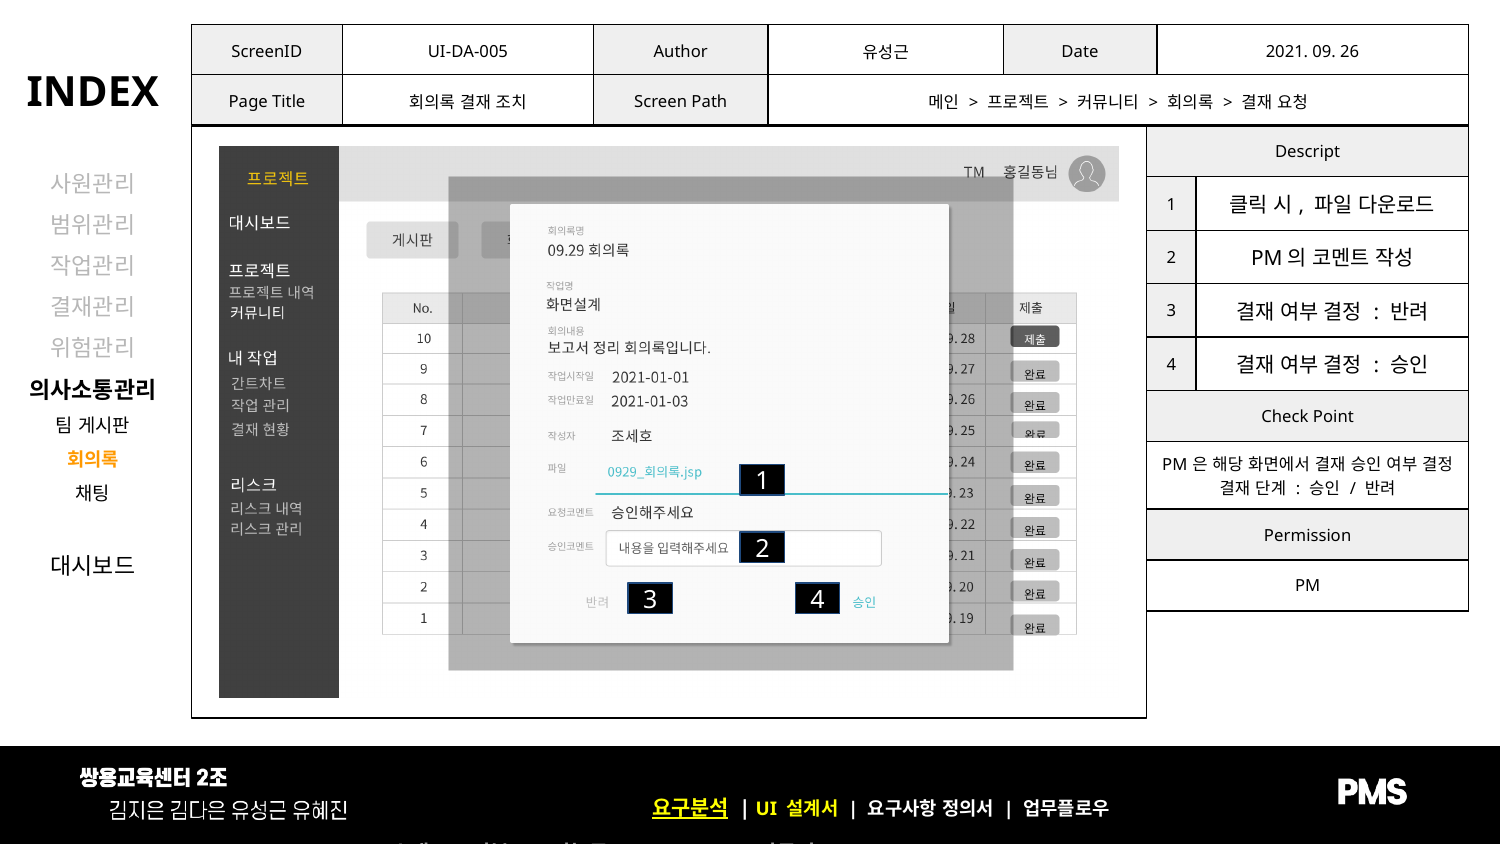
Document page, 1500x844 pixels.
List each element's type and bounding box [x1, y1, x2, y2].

table_cell [1147, 284, 1195, 336]
table_header [1158, 25, 1468, 74]
table_cell [1147, 442, 1468, 508]
table_cell [1147, 338, 1195, 390]
table_cell [1147, 561, 1468, 610]
table_header [1147, 127, 1468, 176]
table_cell [1147, 391, 1468, 441]
table_header [769, 25, 1003, 74]
table_header [343, 25, 593, 74]
table_cell [1197, 284, 1468, 336]
table_cell [594, 75, 767, 124]
table_cell [1147, 177, 1195, 230]
table_cell [1147, 231, 1195, 283]
picture [219, 145, 1119, 698]
table_cell [343, 75, 593, 124]
table_header [1004, 25, 1156, 74]
text_box [7, 24, 179, 692]
table_cell [1197, 338, 1468, 390]
table_cell [769, 75, 1468, 124]
table_cell [1197, 177, 1468, 230]
table_cell [1147, 510, 1468, 559]
table_cell [1197, 231, 1468, 283]
text_box [191, 125, 1147, 718]
picture [0, 746, 1500, 844]
table_header [192, 25, 342, 74]
table_header [594, 25, 767, 74]
table_cell [192, 75, 342, 124]
